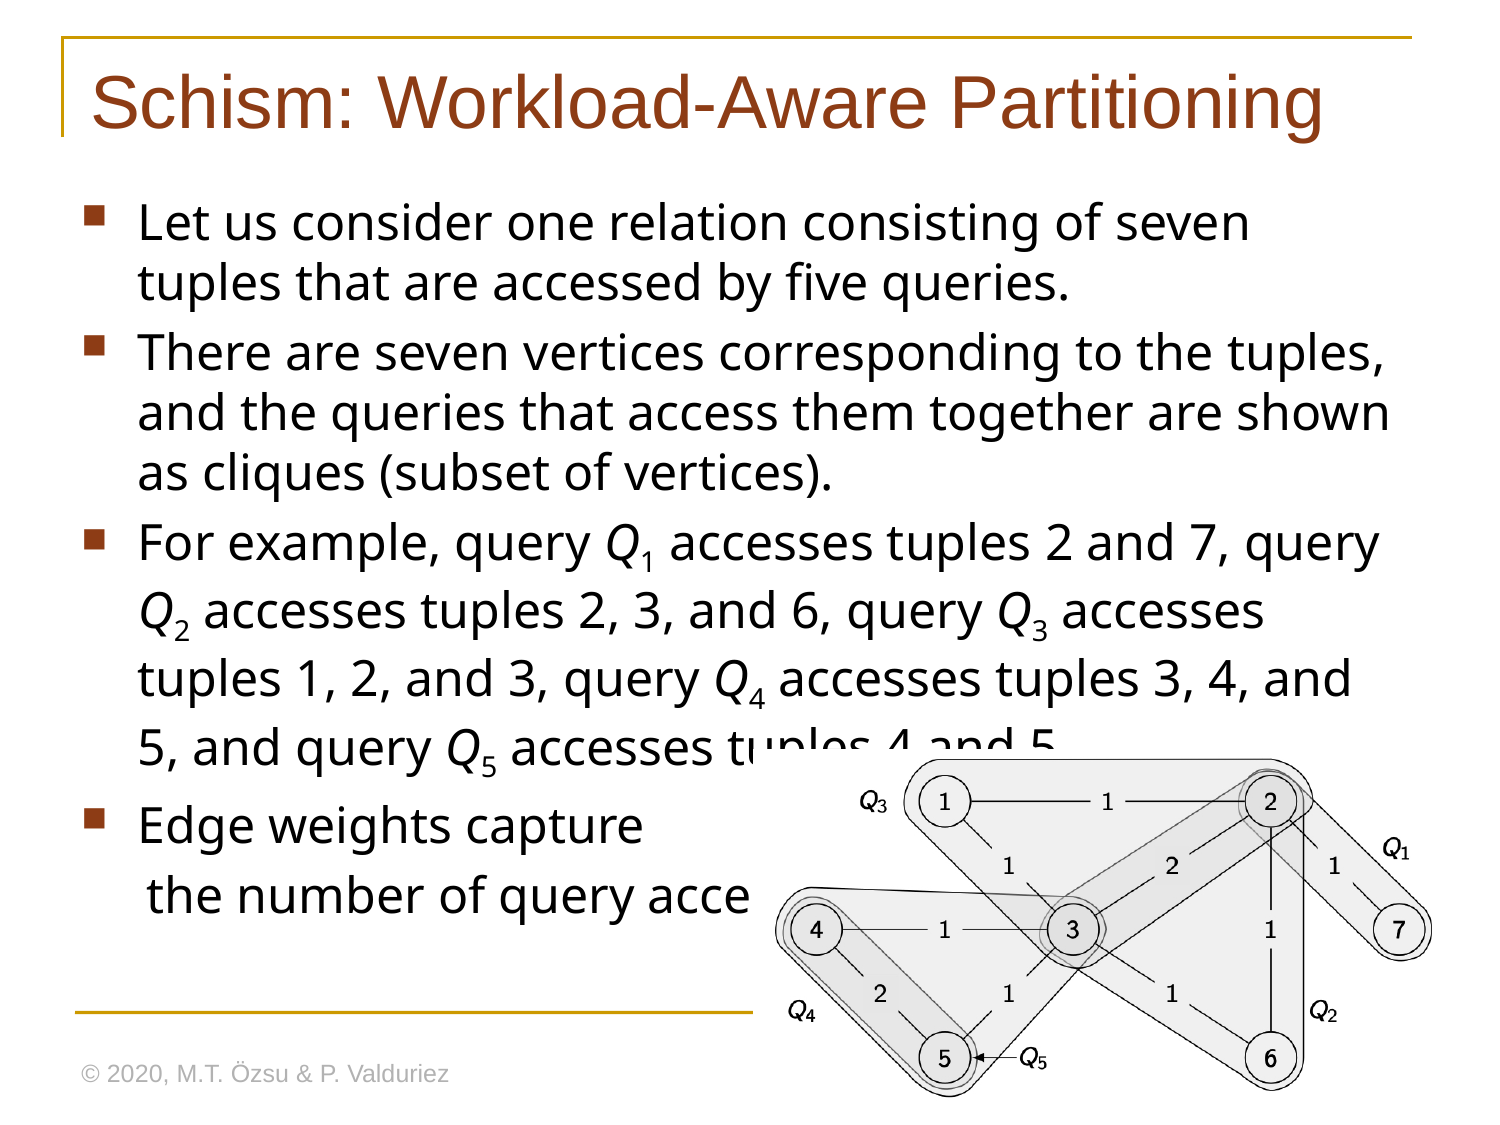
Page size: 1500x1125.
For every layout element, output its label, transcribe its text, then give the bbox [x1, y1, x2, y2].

list Let us consider one relation consisting of seven tuples that are accessed by five queries. There are seven vertices corresponding to the tuples, and the queries that access them together are shown as cliques (subset of vertices). For example, query Q1 accesses tuples 2 and 7, query Q2 accesses tuples 2, 3, and 6, query Q3 accesses tuples 1, 2, and 3, query Q4 accesses tuples 3, 4, and 5, and query Q5 accesses tuples 4 and 5. Edge weights capture the number of query accesses. [66, 182, 1417, 613]
footer © 2020, M.T. Özsu & P. Valduriez [66, 1042, 573, 1103]
picture [752, 749, 1458, 1114]
title Schism: Workload-Aware Partitioning [74, 45, 1426, 233]
